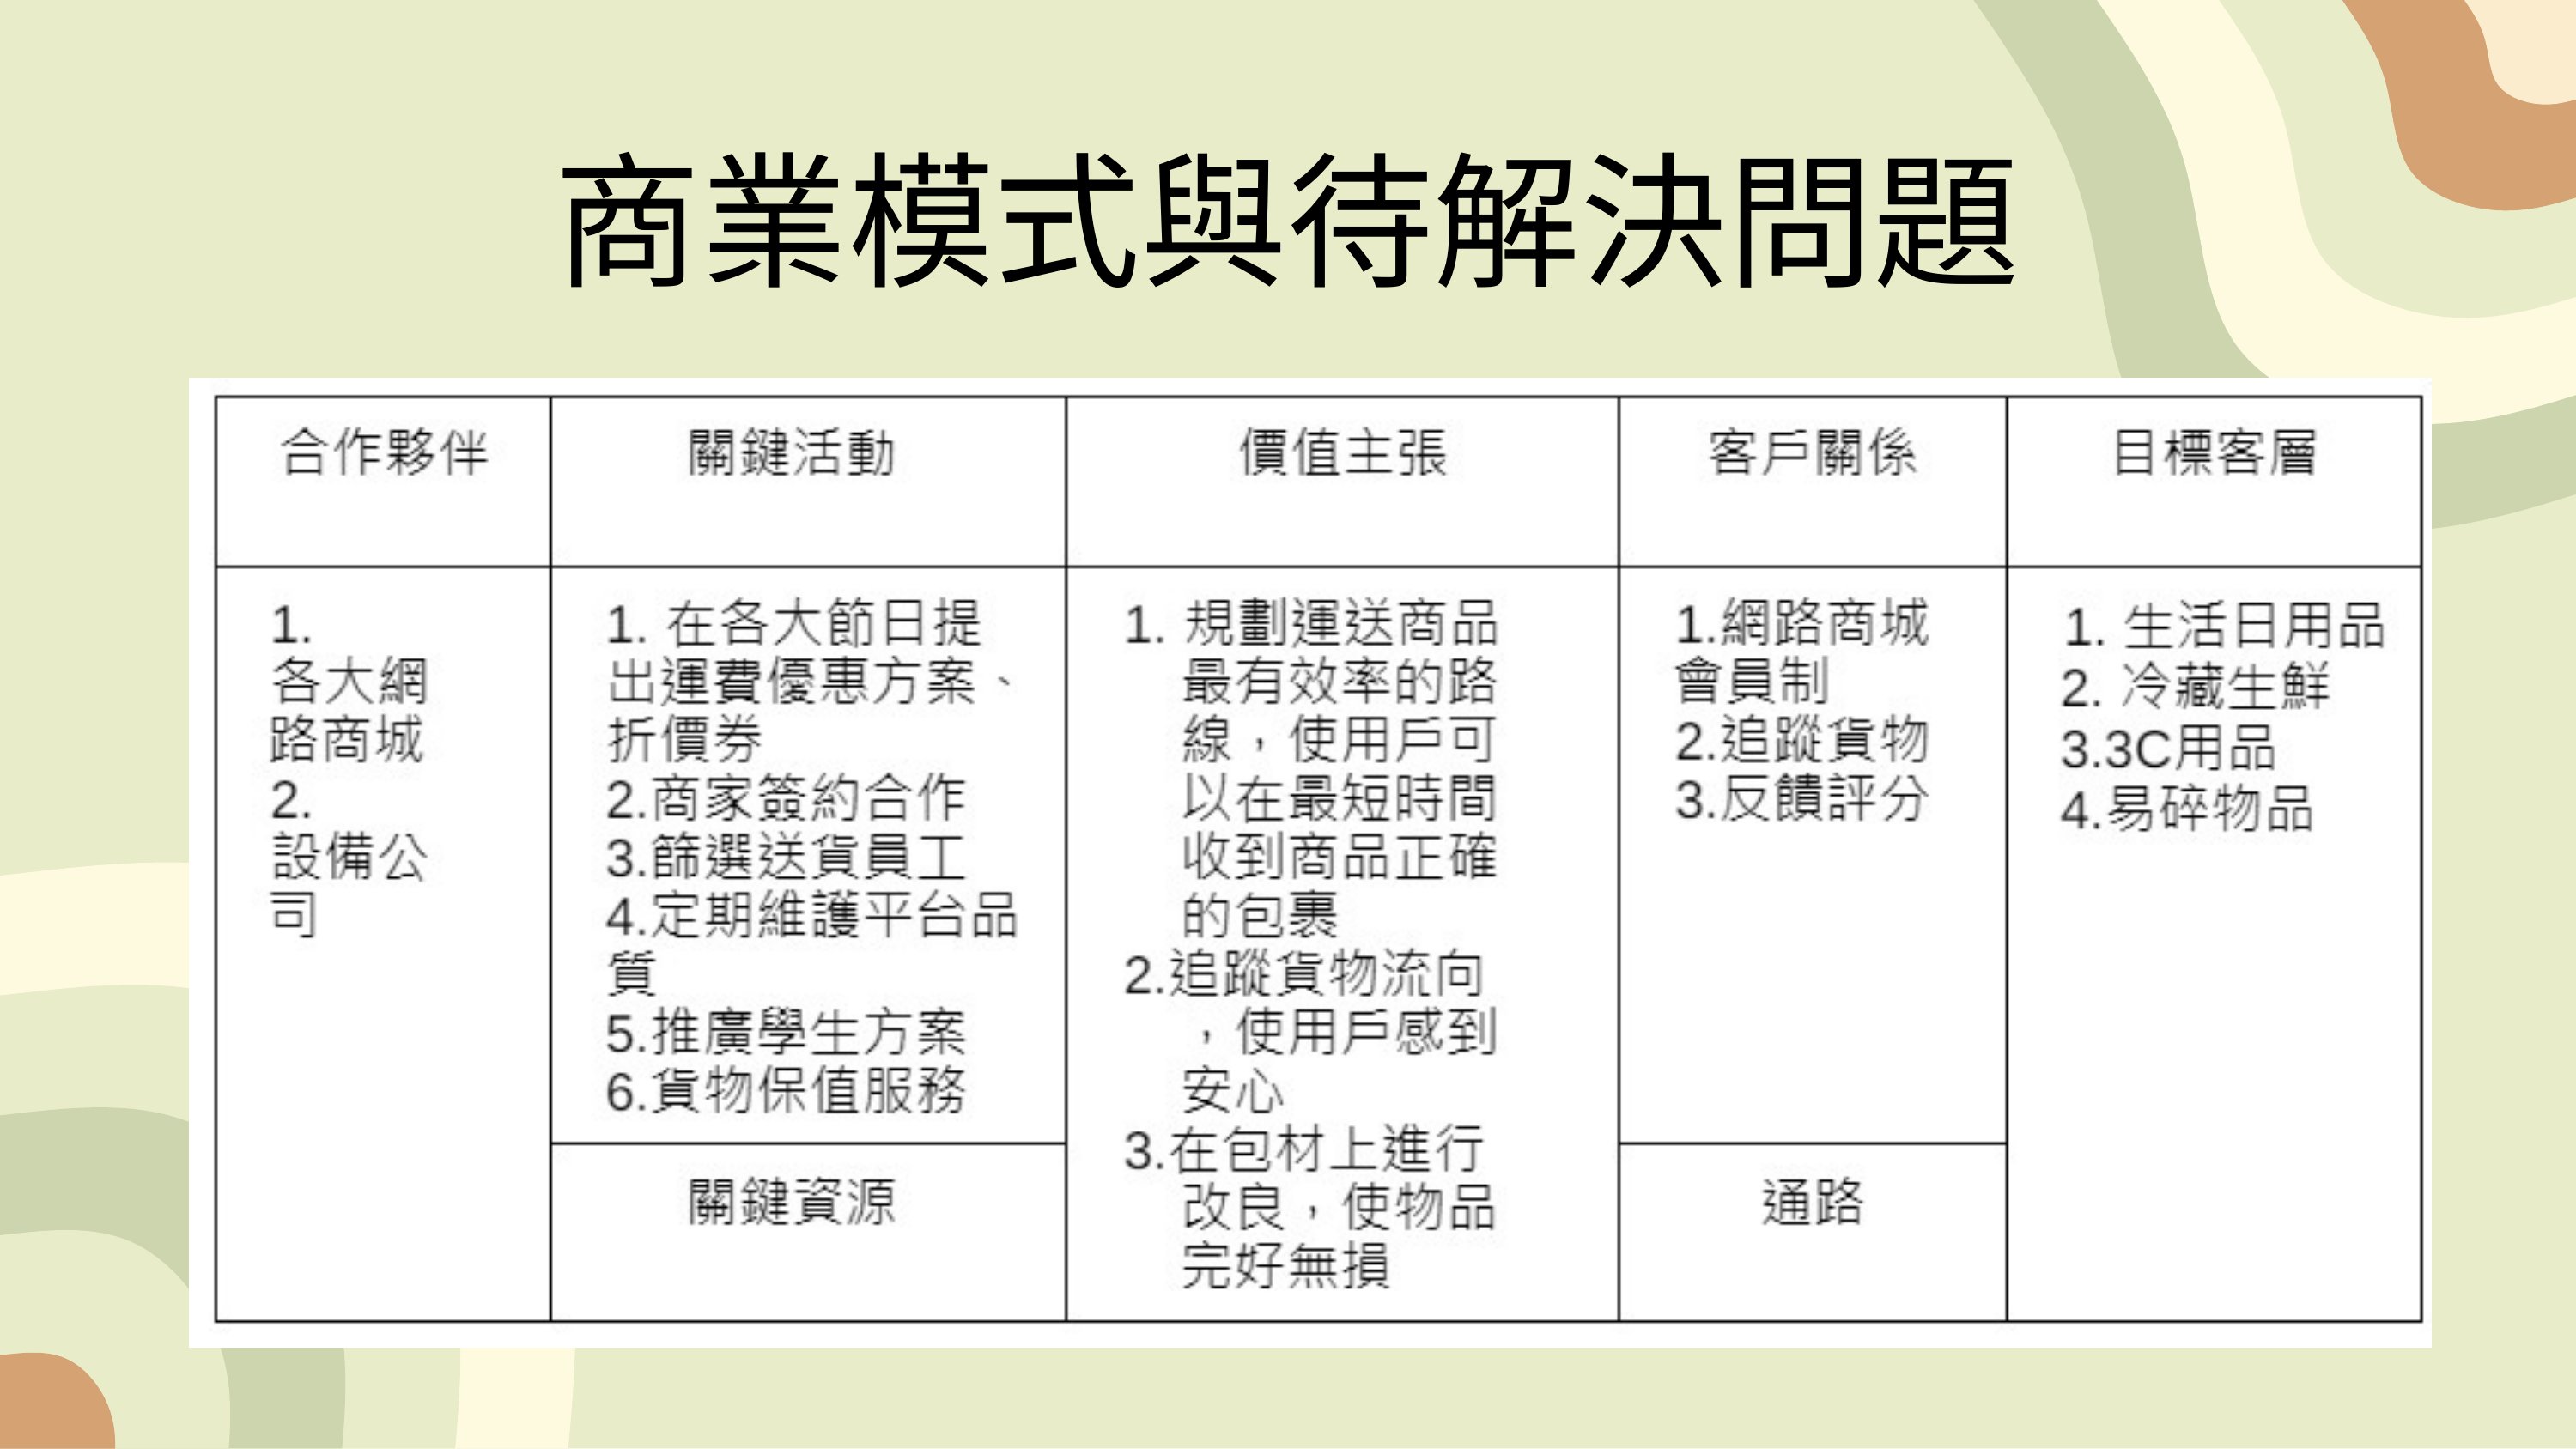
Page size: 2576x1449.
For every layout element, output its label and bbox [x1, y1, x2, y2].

text_box [0, 0, 2576, 1449]
